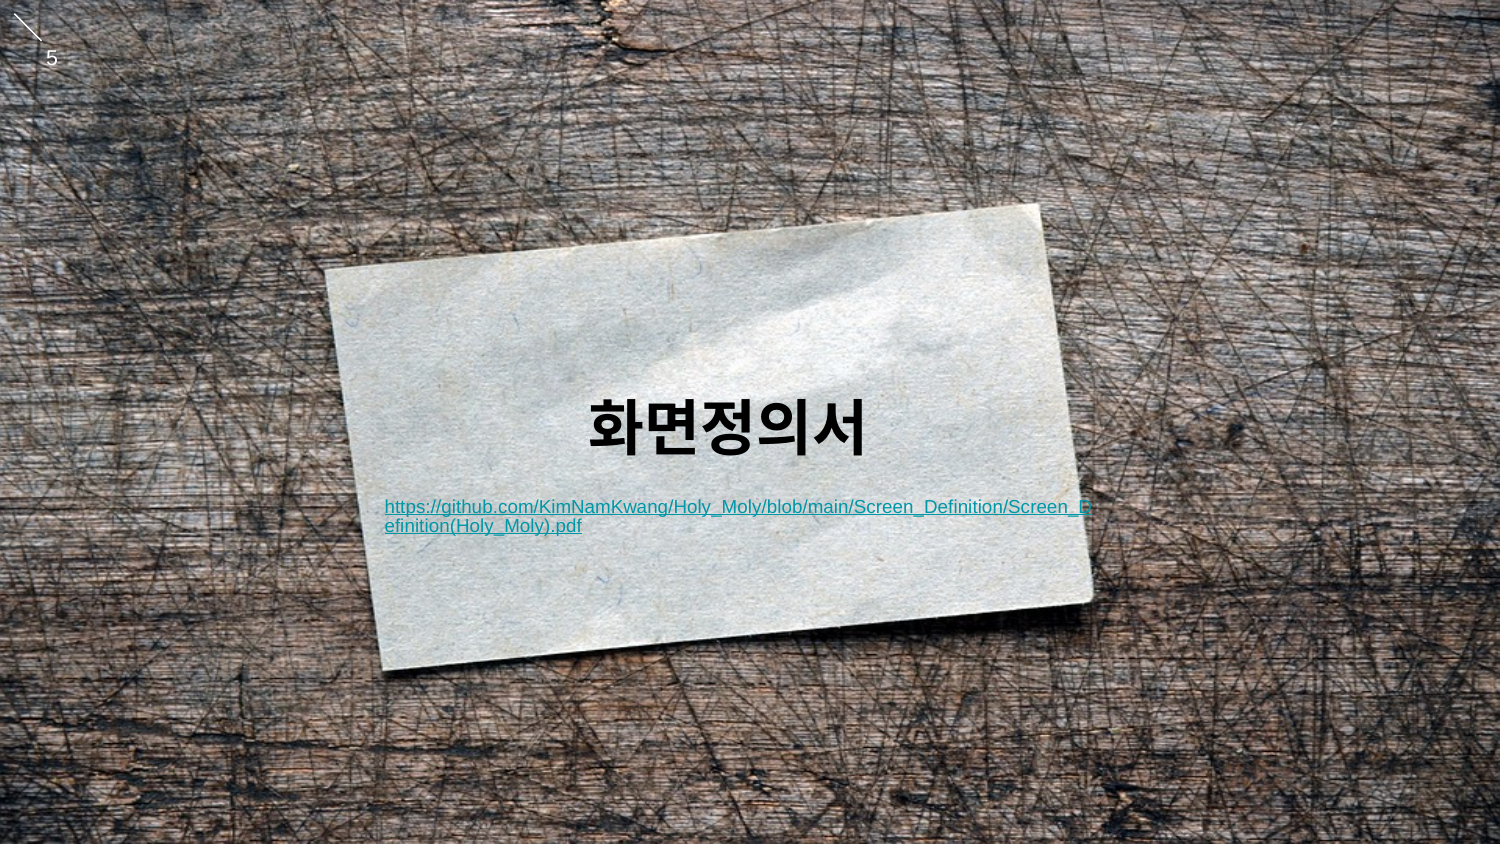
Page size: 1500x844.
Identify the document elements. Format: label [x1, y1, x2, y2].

text_box [14, 13, 42, 42]
picture [0, 0, 1500, 844]
